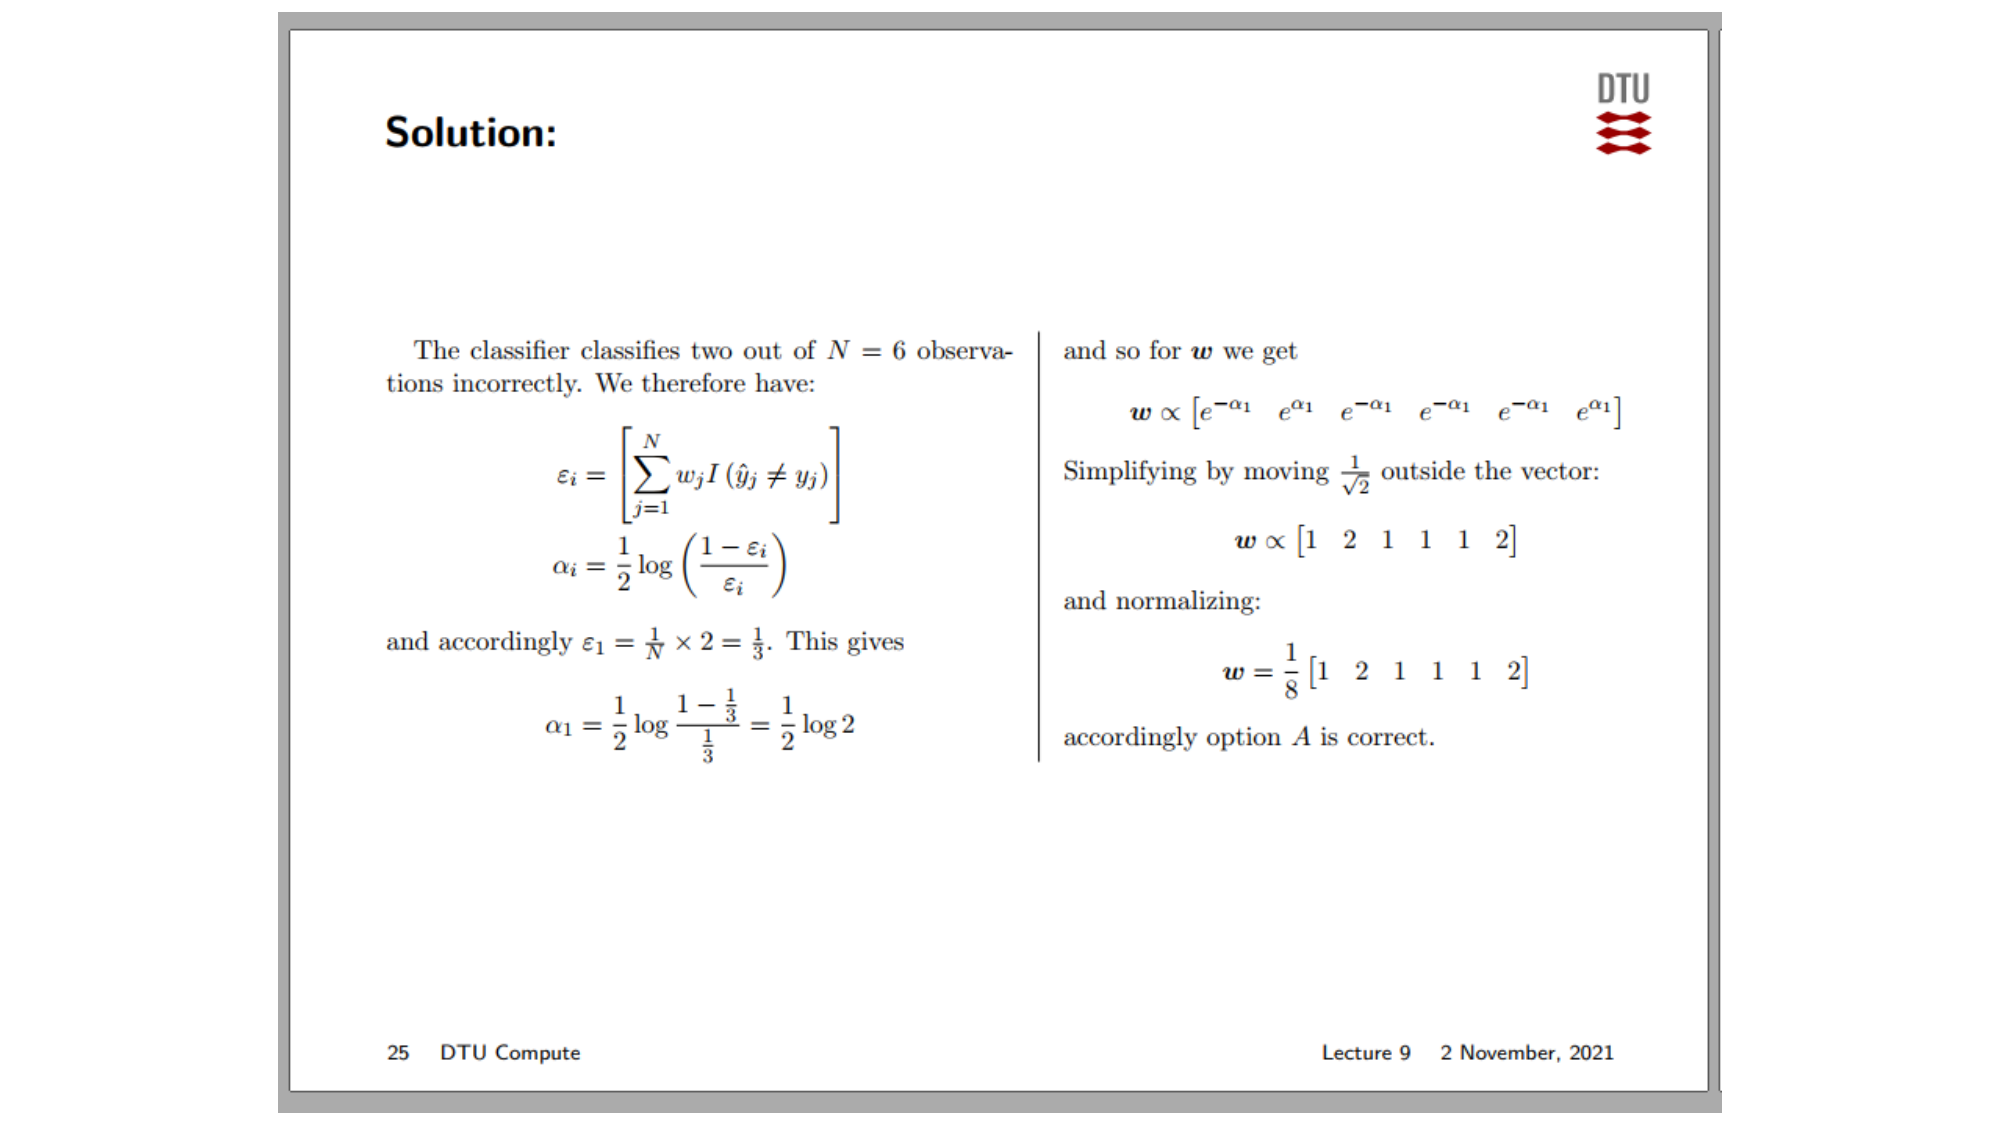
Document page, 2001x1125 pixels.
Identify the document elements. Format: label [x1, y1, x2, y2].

picture [278, 12, 1722, 1113]
